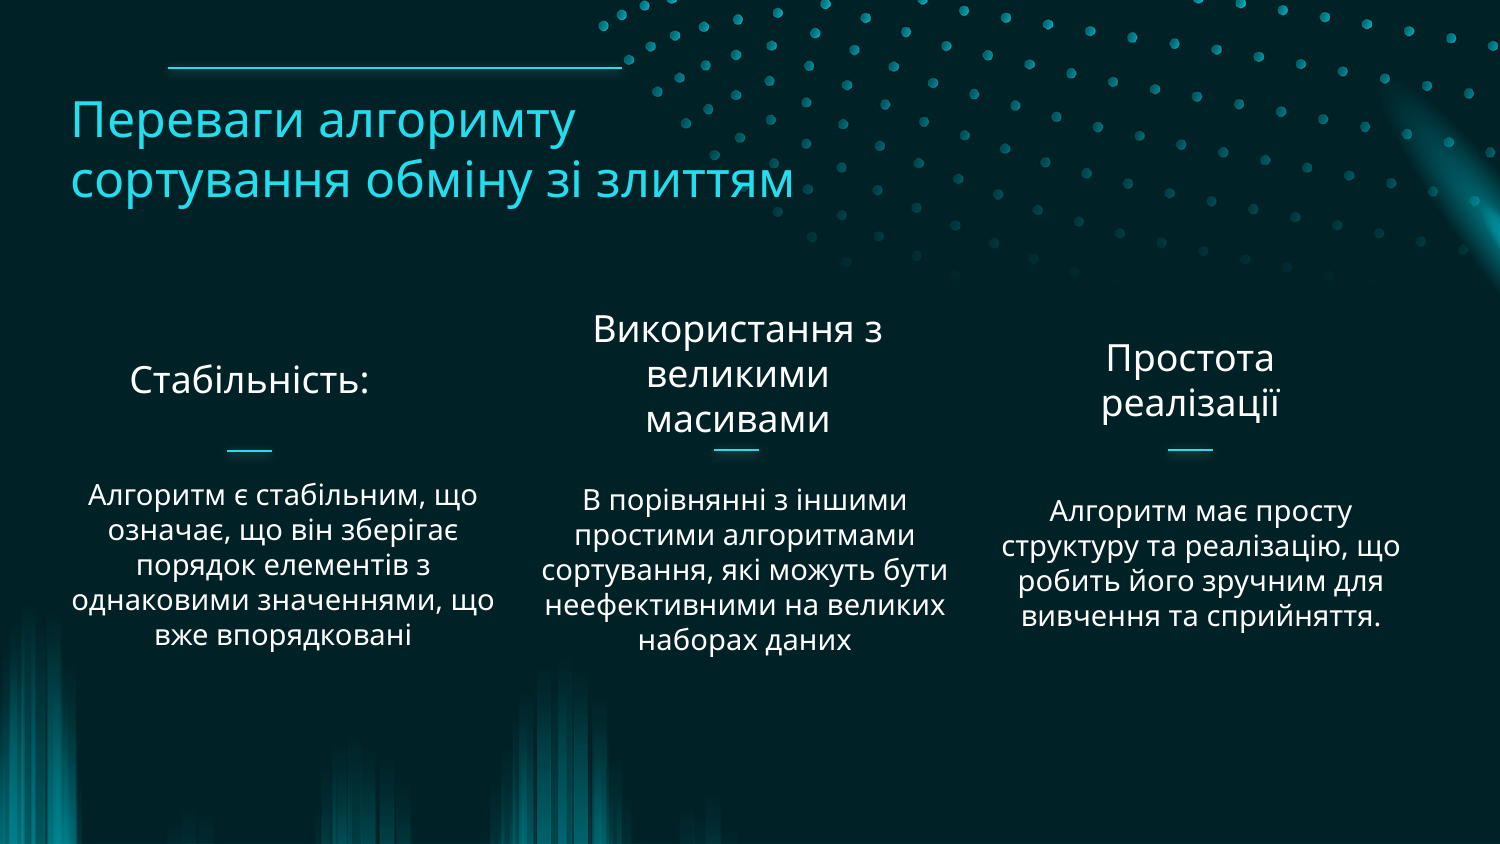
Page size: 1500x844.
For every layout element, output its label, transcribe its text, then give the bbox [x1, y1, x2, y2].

subtitle Алгоритм має просту структуру та реалізацію, що робить його зручним для вивчення та сприйняття. [967, 477, 1436, 650]
subtitle В порівнянні з іншими простими алгоритмами сортування, які можуть бути неефективними на великих наборах даних [512, 466, 980, 670]
title Стабільність: [80, 339, 420, 417]
title Простота реалізації [1020, 317, 1360, 439]
picture [0, 0, 1500, 844]
title Використання з великими масивами [568, 305, 908, 456]
title Переваги алгоримту сортування обміну зі злиттям [55, 72, 932, 228]
subtitle Алгоритм є стабільним, що означає, що він зберігає порядок елементів з однаковими значеннями, що вже впорядковані [32, 461, 512, 670]
